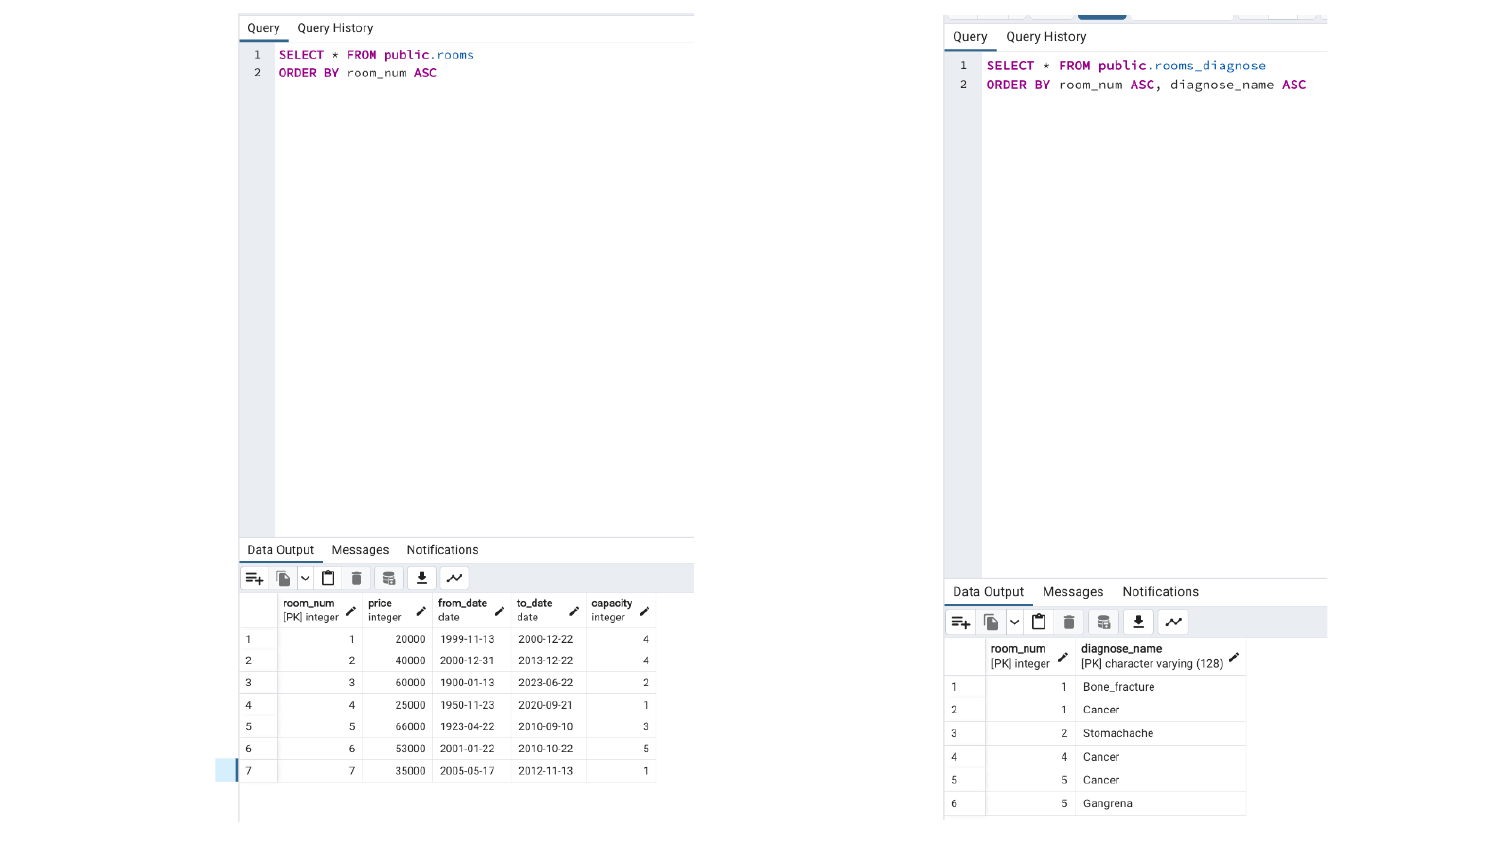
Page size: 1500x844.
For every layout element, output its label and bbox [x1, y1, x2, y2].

picture [215, 13, 695, 822]
picture [939, 15, 1328, 820]
